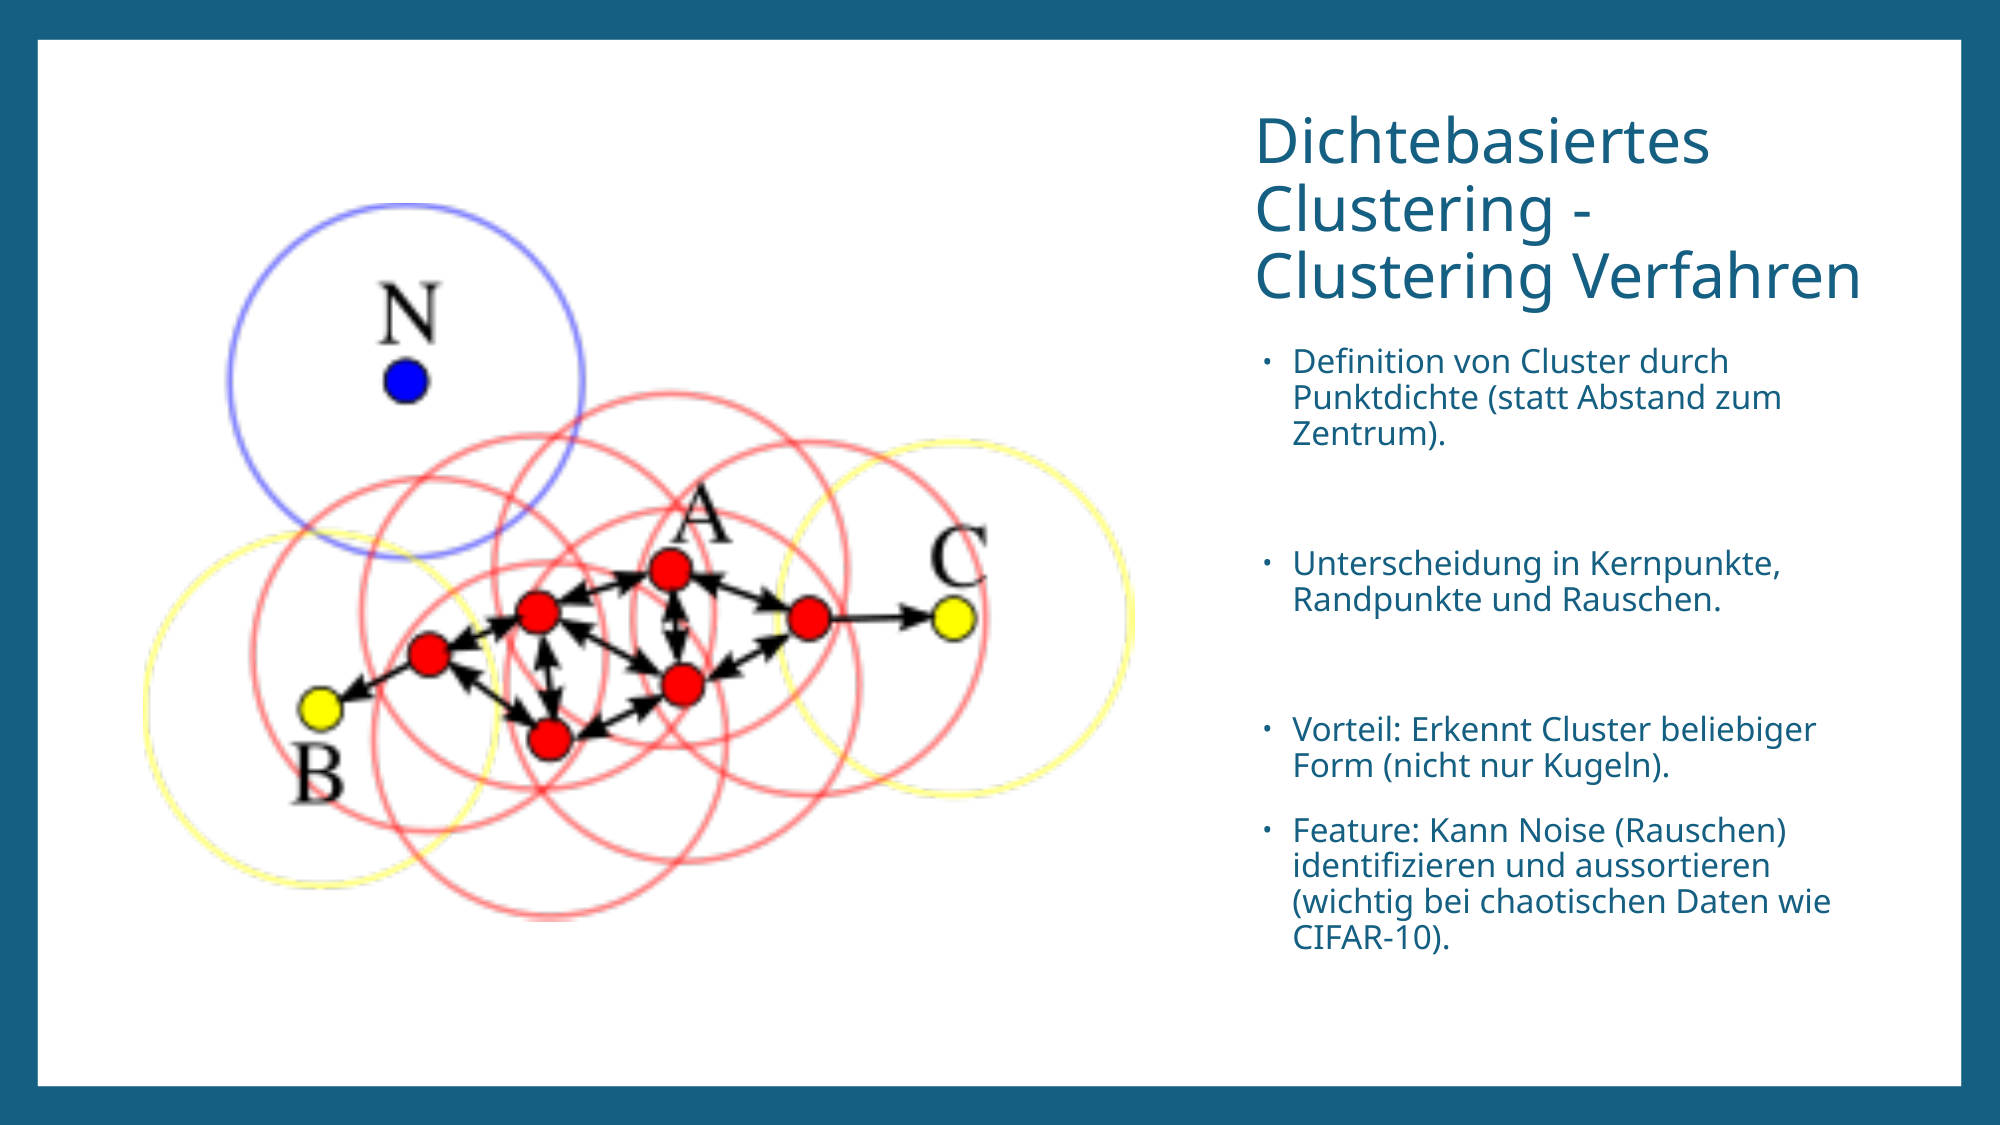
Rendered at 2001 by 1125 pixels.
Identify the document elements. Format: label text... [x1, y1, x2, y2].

list Definition von Cluster durch Punktdichte (statt Abstand zum Zentrum). Unterscheidung in Kernpunkte, Randpunkte und Rauschen. Vorteil: Erkennt Cluster beliebiger Form (nicht nur Kugeln). Feature: Kann Noise (Rauschen) identifizieren und aussortieren (wichtig bei chaotischen Daten wie CIFAR-10). [1239, 337, 1882, 1000]
text_box [36, 38, 1963, 1088]
title Dichtebasiertes Clustering - Clustering Verfahren [1239, 99, 1882, 323]
picture [142, 202, 1136, 922]
